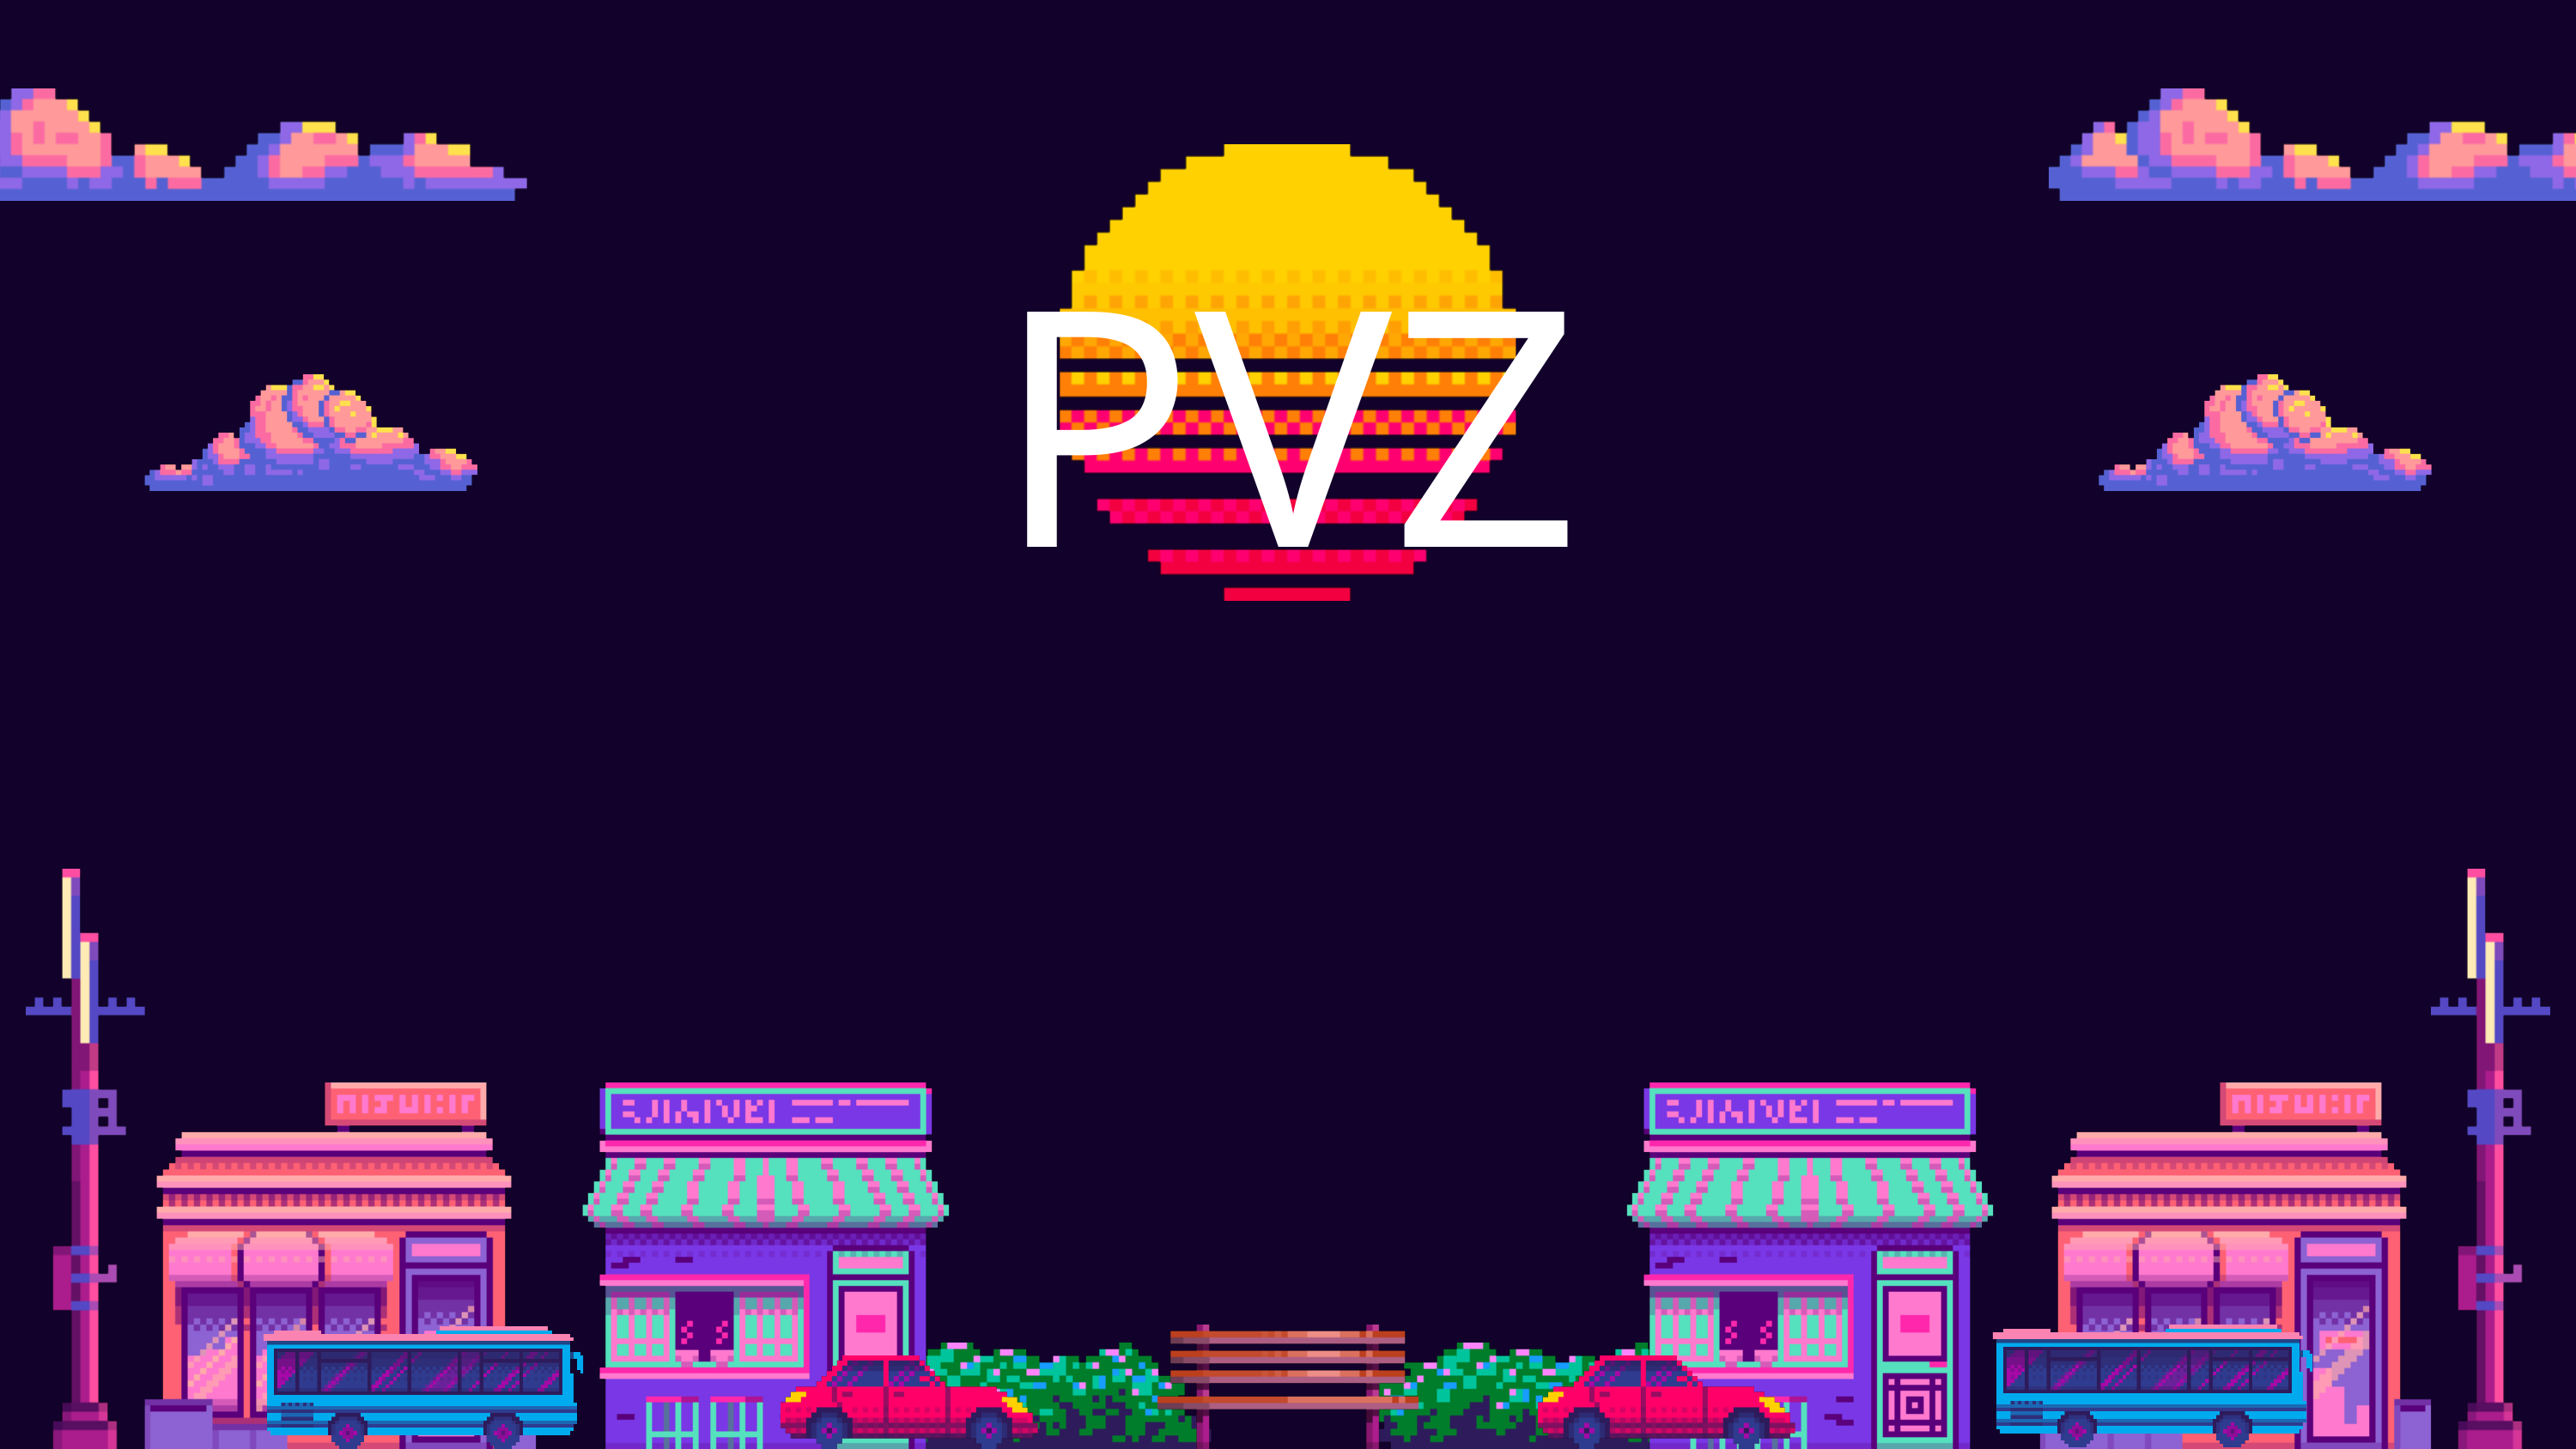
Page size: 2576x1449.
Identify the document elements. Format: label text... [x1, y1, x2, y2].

text_box [582, 1082, 950, 1449]
text_box [2099, 374, 2432, 491]
text_box [1419, 1343, 1626, 1449]
text_box PVZ [634, 152, 1942, 614]
text_box [145, 1082, 537, 1449]
text_box [2431, 869, 2550, 1449]
text_box [1626, 1082, 1994, 1449]
text_box [950, 1343, 1157, 1449]
text_box [26, 869, 145, 1449]
text_box [781, 1355, 1038, 1449]
text_box [1538, 1355, 1795, 1449]
text_box [1157, 1325, 1419, 1449]
text_box [2039, 1082, 2431, 1449]
text_box [1060, 144, 1516, 152]
text_box [2049, 88, 2576, 201]
text_box [263, 1326, 584, 1449]
text_box [0, 88, 527, 201]
text_box [144, 374, 477, 491]
text_box [1992, 1325, 2313, 1447]
